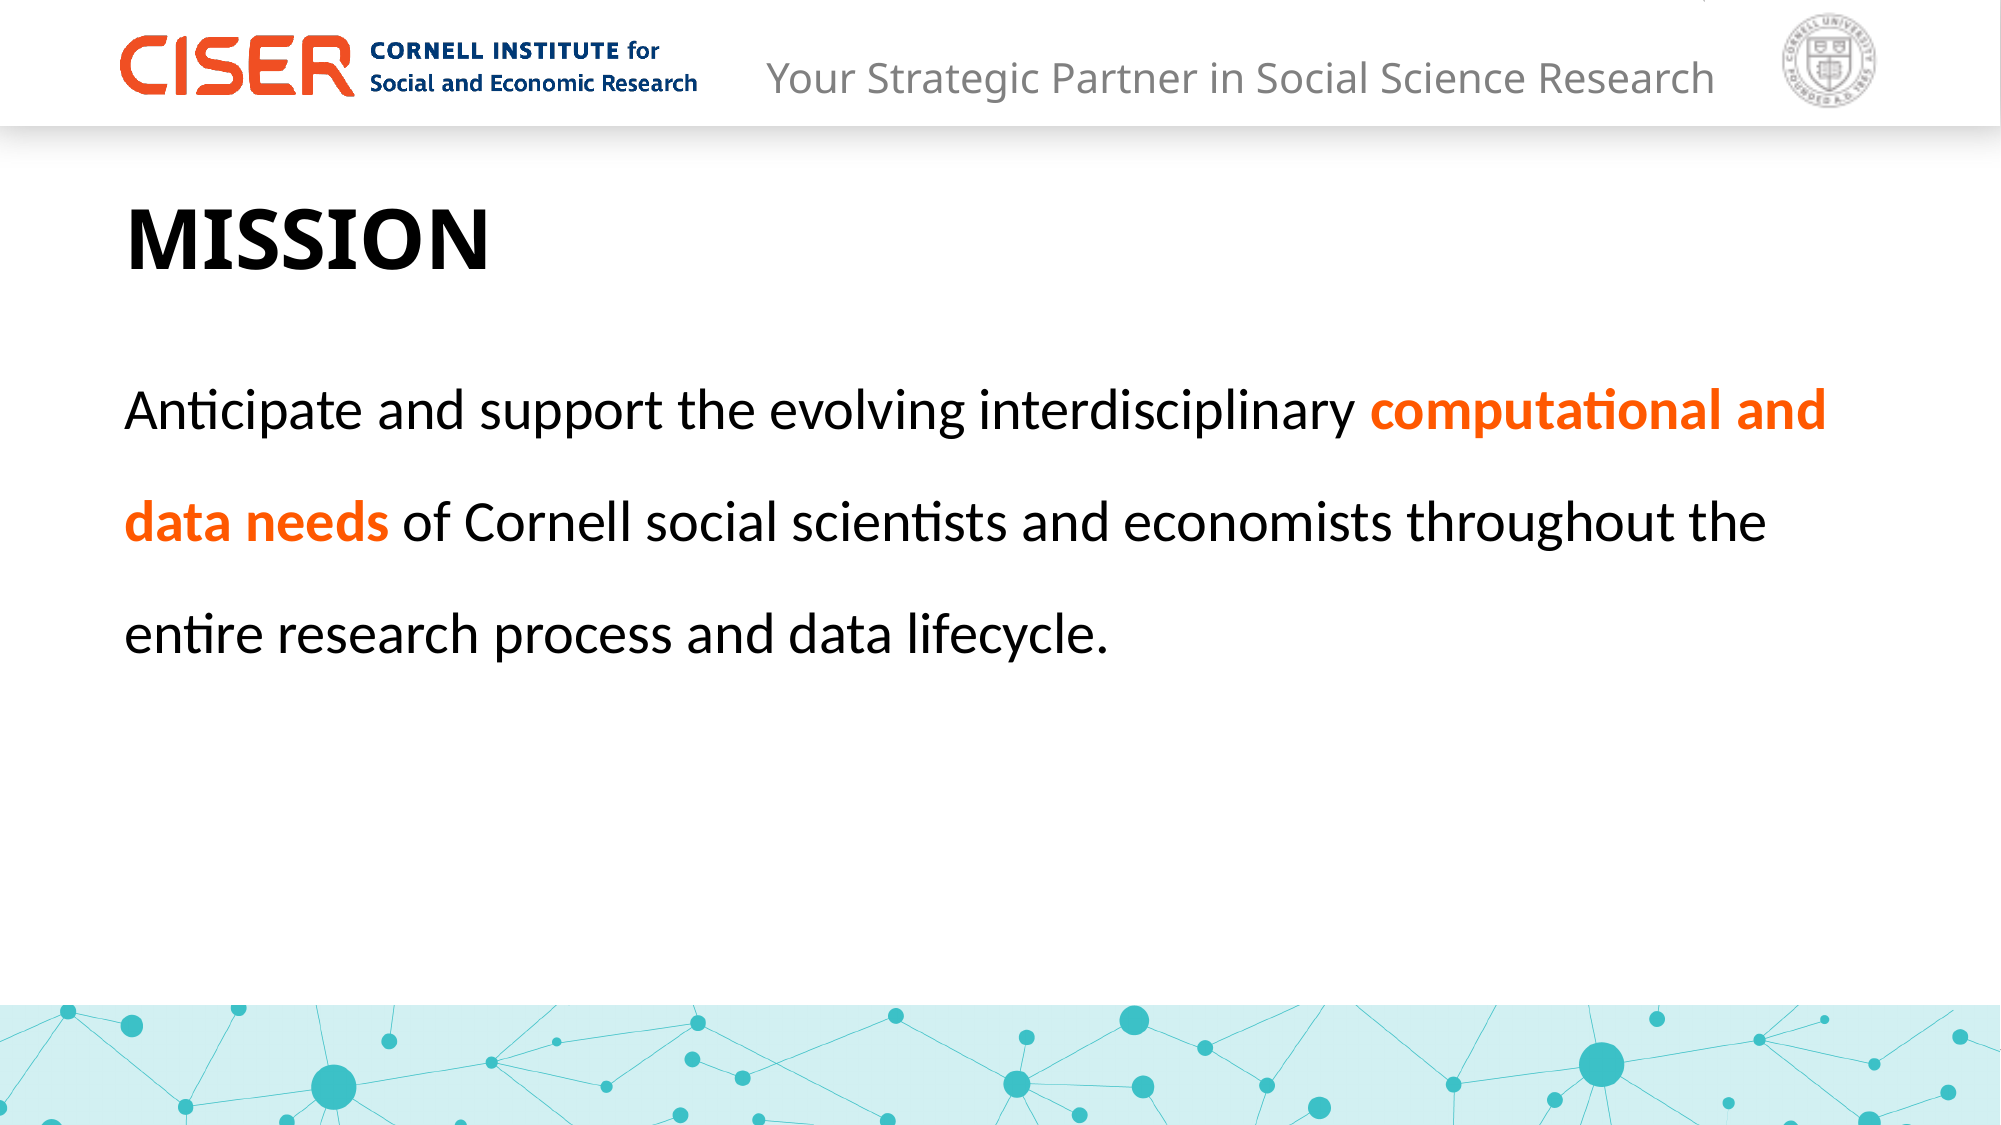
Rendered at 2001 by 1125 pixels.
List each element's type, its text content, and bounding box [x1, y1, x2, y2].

picture [0, 1005, 2000, 1125]
picture [53, 0, 763, 170]
list Anticipate and support the evolving interdisciplinary computational and data needs of Cornell social scientists and economists throughout the entire research process and data lifecycle. [109, 321, 1863, 897]
title MISSION [109, 190, 1863, 321]
